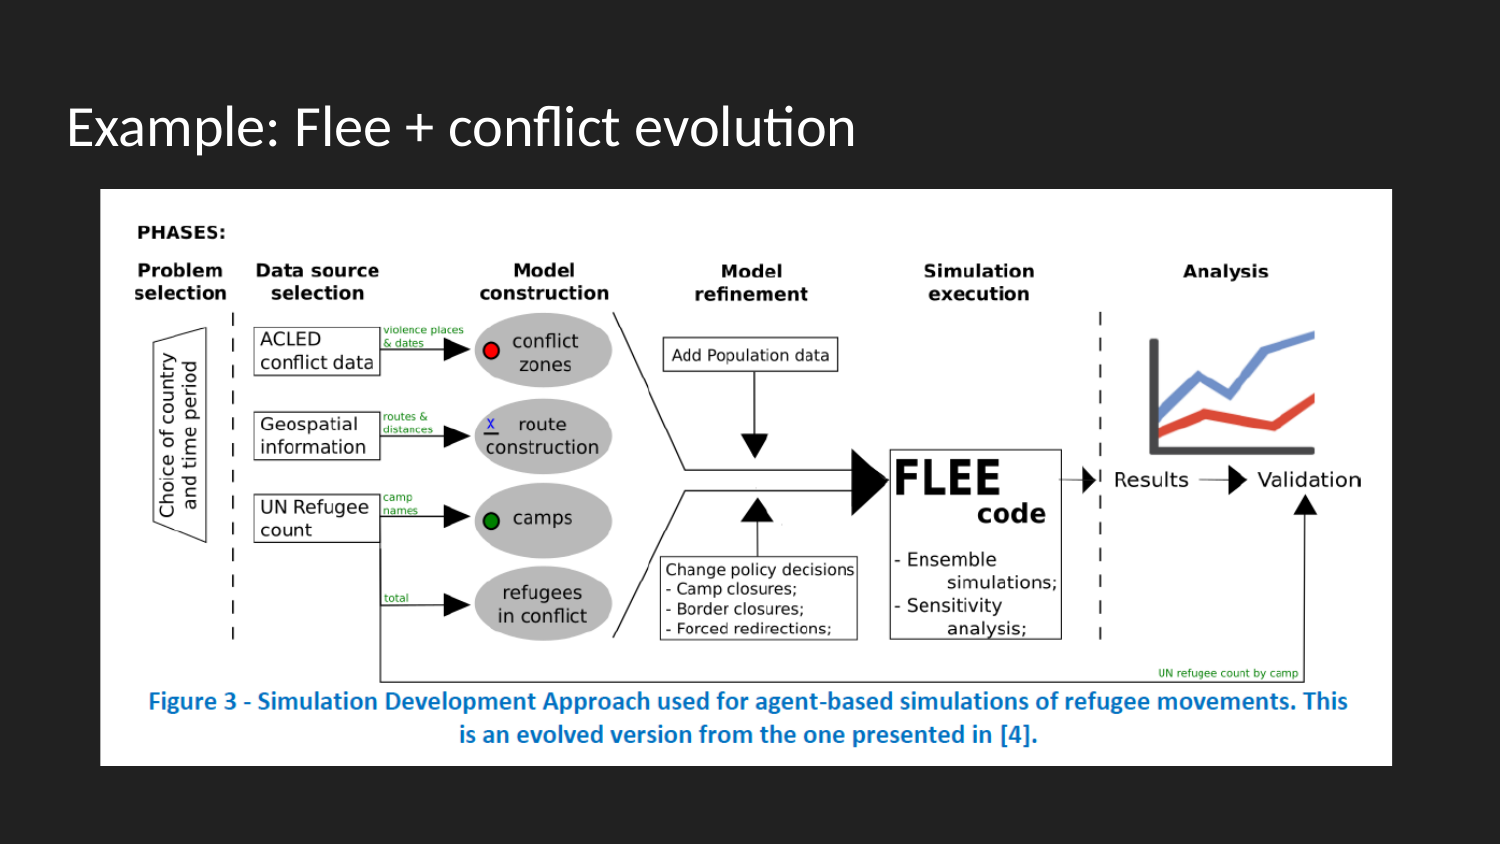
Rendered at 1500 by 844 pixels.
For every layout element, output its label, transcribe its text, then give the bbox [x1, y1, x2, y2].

picture [100, 188, 1393, 767]
title Example: Flee + conflict evolution [51, 72, 1449, 167]
